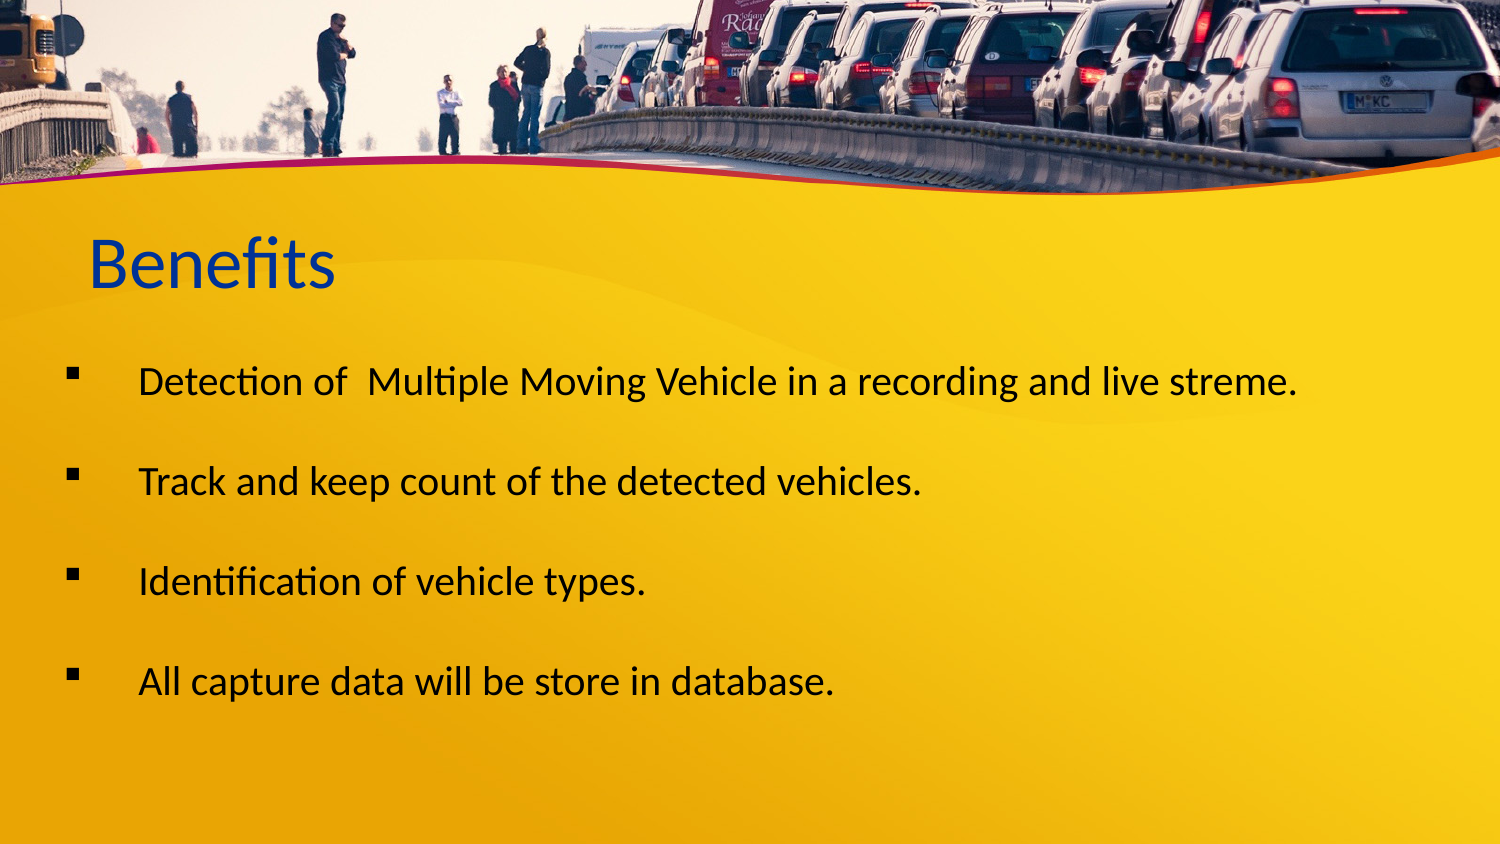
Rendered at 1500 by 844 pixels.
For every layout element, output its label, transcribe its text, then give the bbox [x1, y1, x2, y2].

title Benefits [73, 196, 1427, 322]
text_box Detection of Multiple Moving Vehicle in a recording and live streme. Track and keep count of the detected vehicles. Identification of vehicle types. All capture data will be store in database. [48, 346, 1452, 712]
picture [0, 0, 1500, 844]
